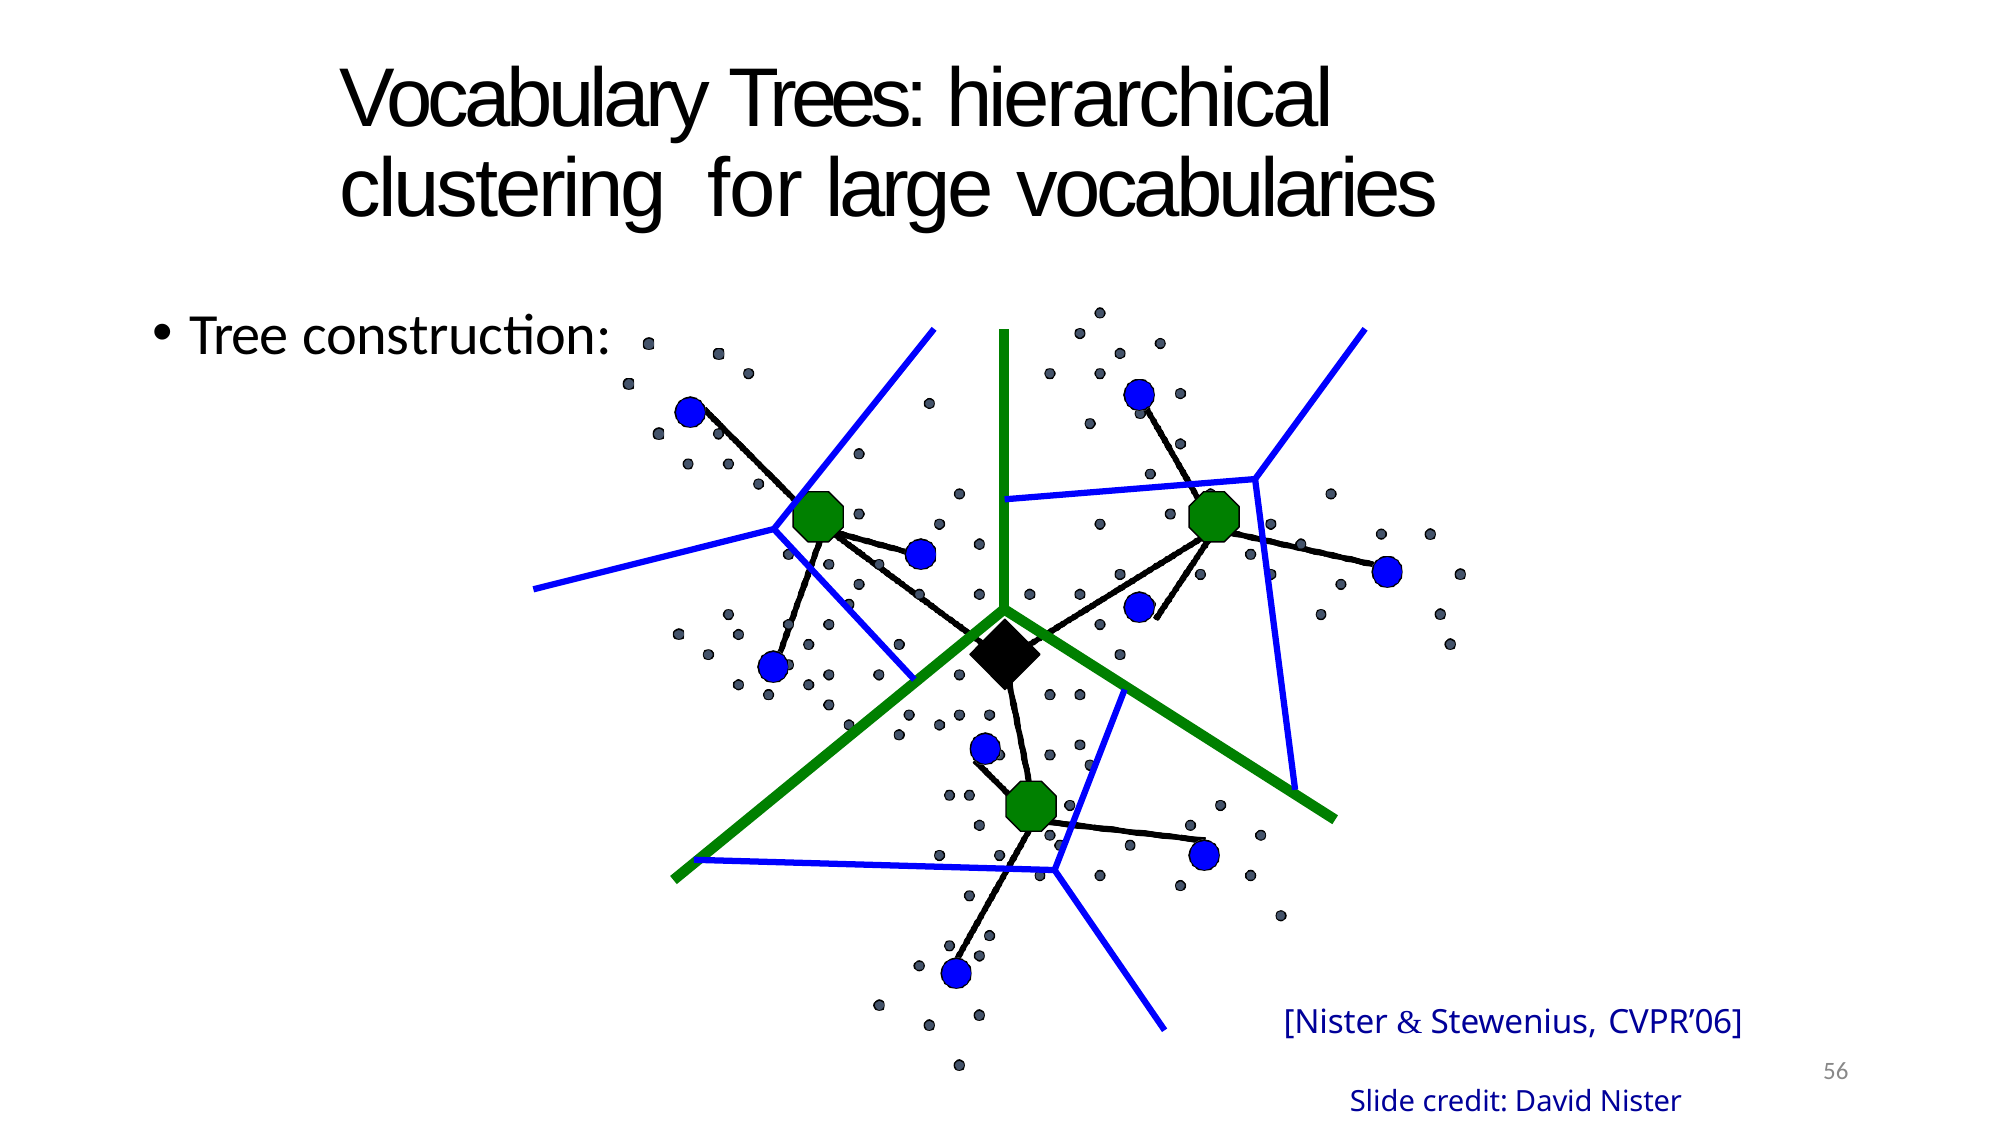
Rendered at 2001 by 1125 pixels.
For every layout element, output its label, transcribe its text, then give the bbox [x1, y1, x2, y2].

text_box [Nister & Stewenius, CVPR’06] 56 Slide credit: David Nister [1282, 977, 1850, 1117]
text_box [1444, 638, 1456, 650]
text_box [1434, 608, 1446, 620]
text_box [529, 307, 1403, 1034]
text_box [1424, 528, 1436, 540]
title Vocabulary Trees: hierarchical clustering for large vocabularies [337, 39, 1679, 241]
text_box [953, 1059, 965, 1071]
text_box Tree construction: [150, 294, 621, 367]
text_box [1454, 568, 1466, 580]
